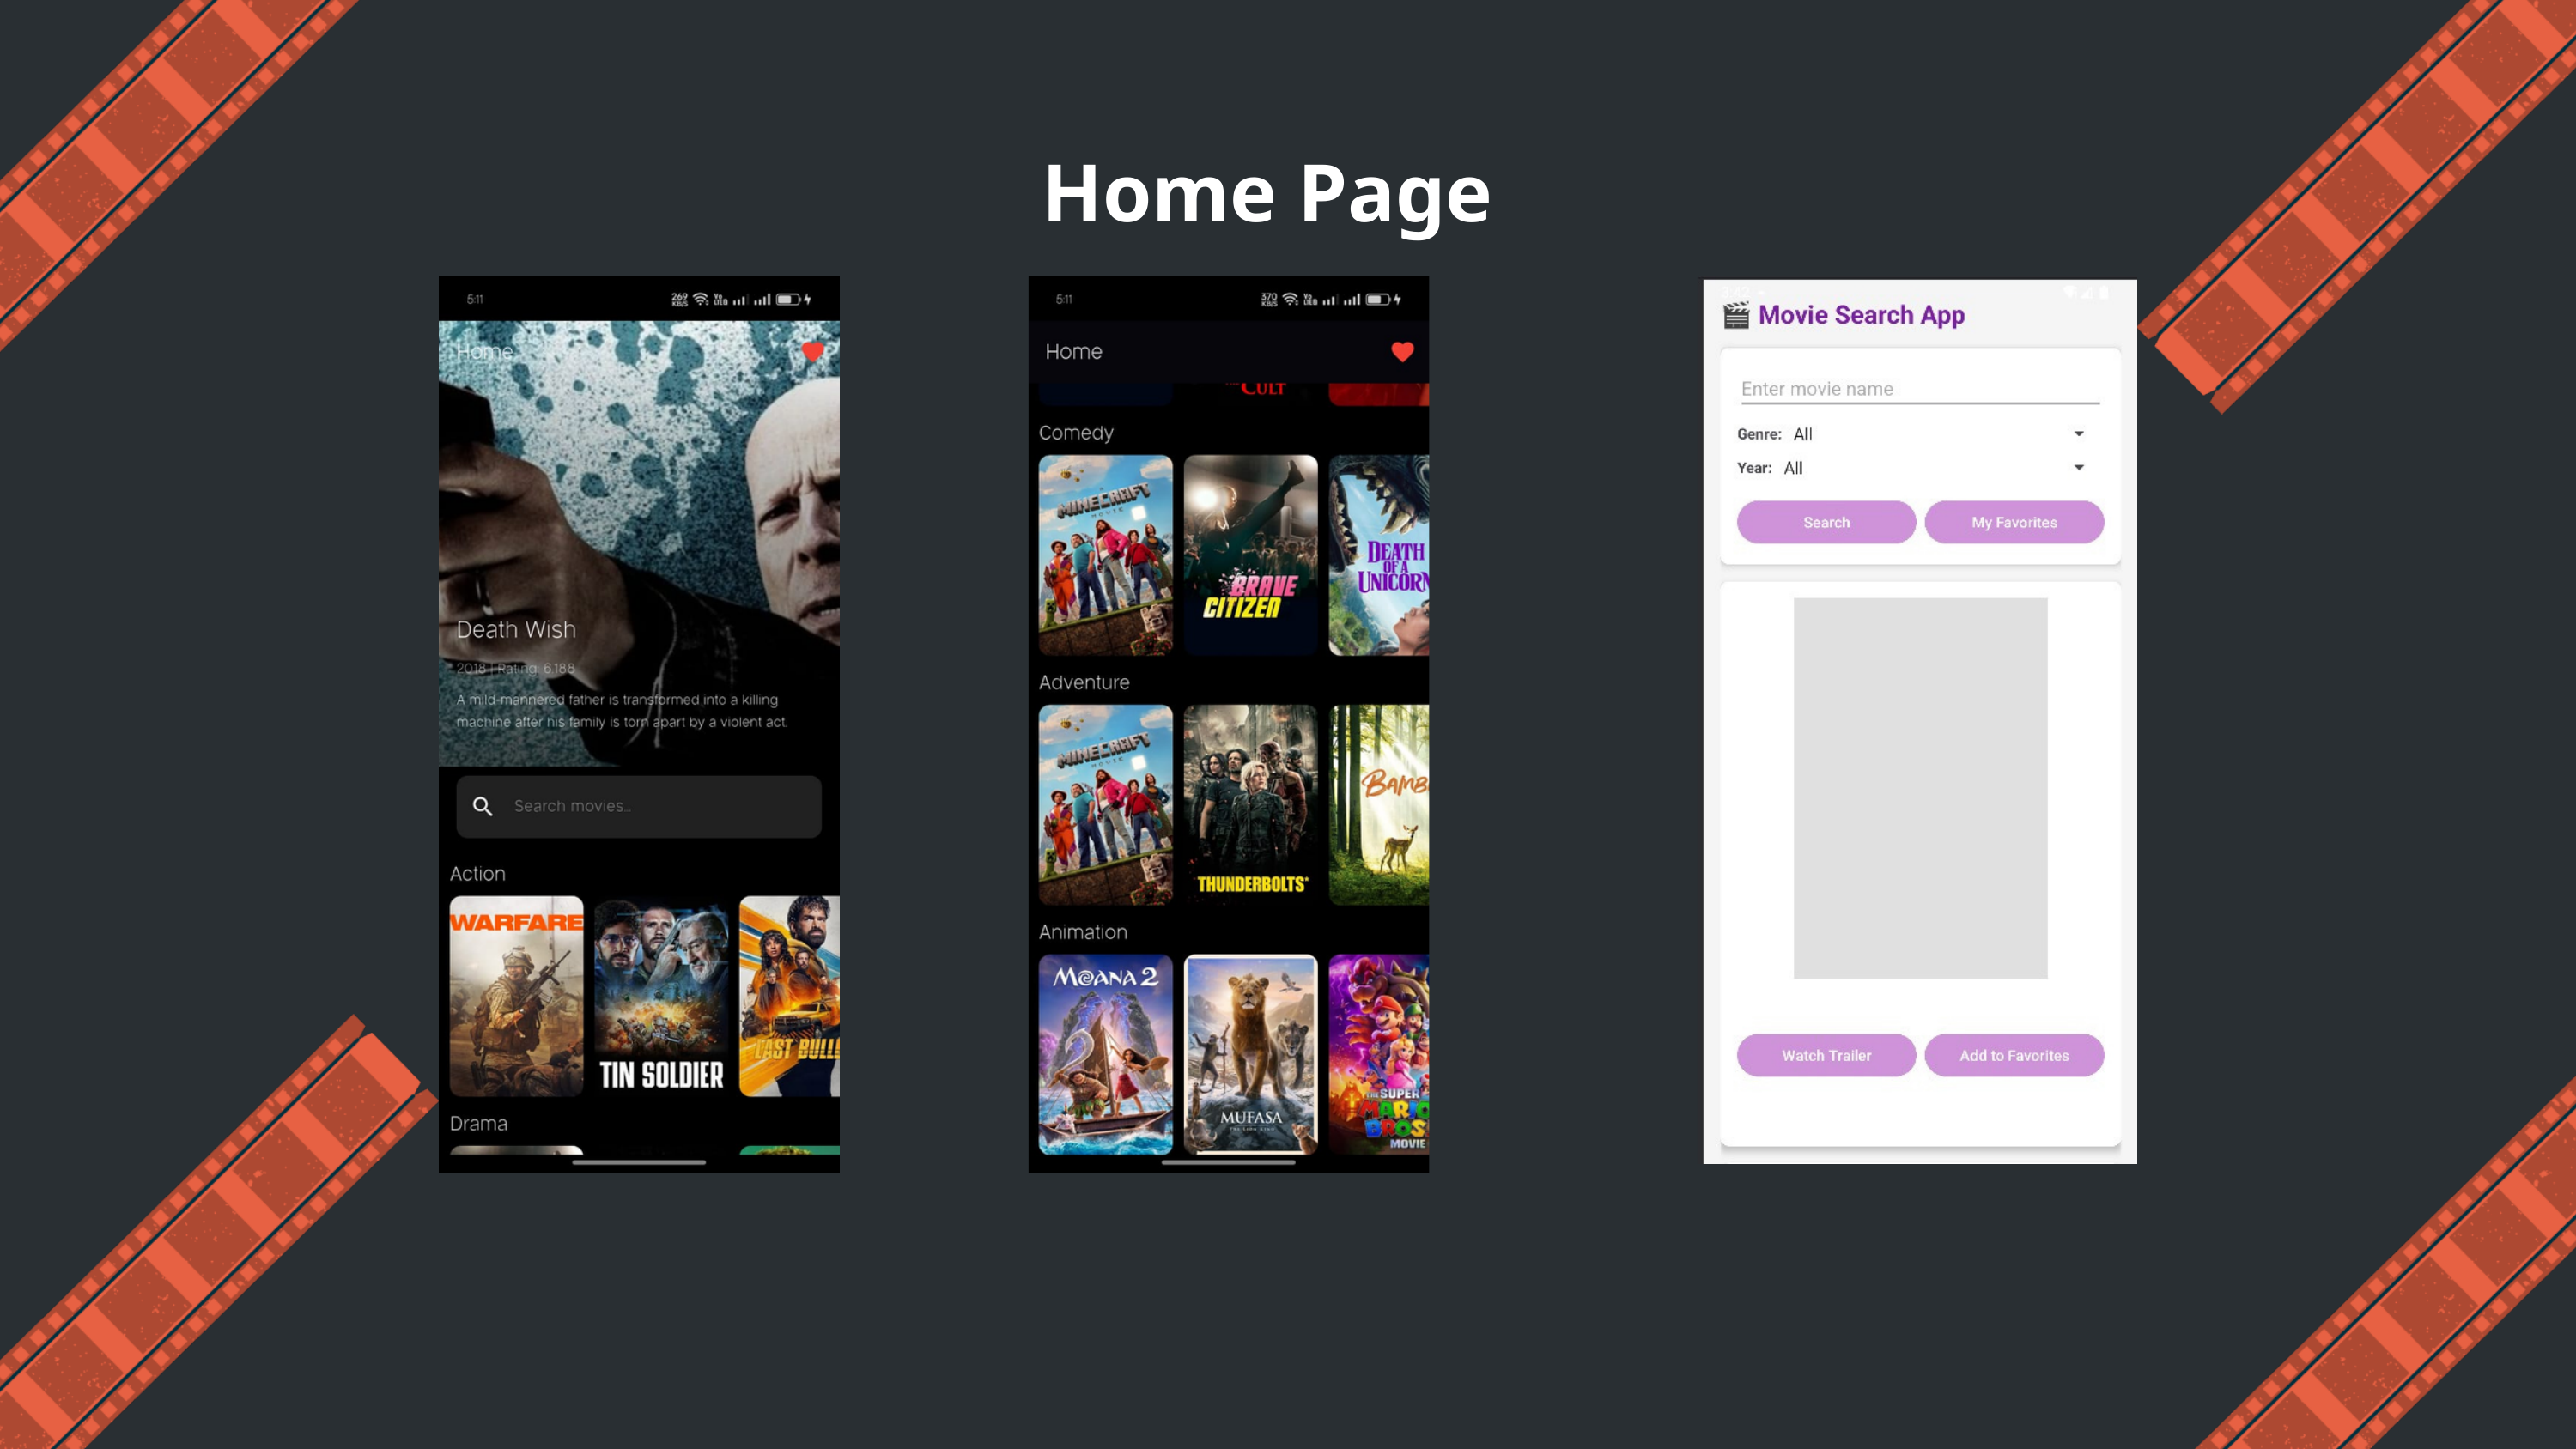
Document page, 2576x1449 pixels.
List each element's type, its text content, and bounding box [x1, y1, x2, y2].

text_box [2136, 1014, 2576, 1449]
text_box [0, 0, 440, 415]
text_box [1028, 276, 1430, 1173]
text_box [0, 1014, 440, 1449]
text_box [2136, 0, 2576, 415]
text_box Home Page [1037, 125, 1539, 238]
text_box [1697, 276, 2137, 1164]
text_box [439, 276, 840, 1173]
